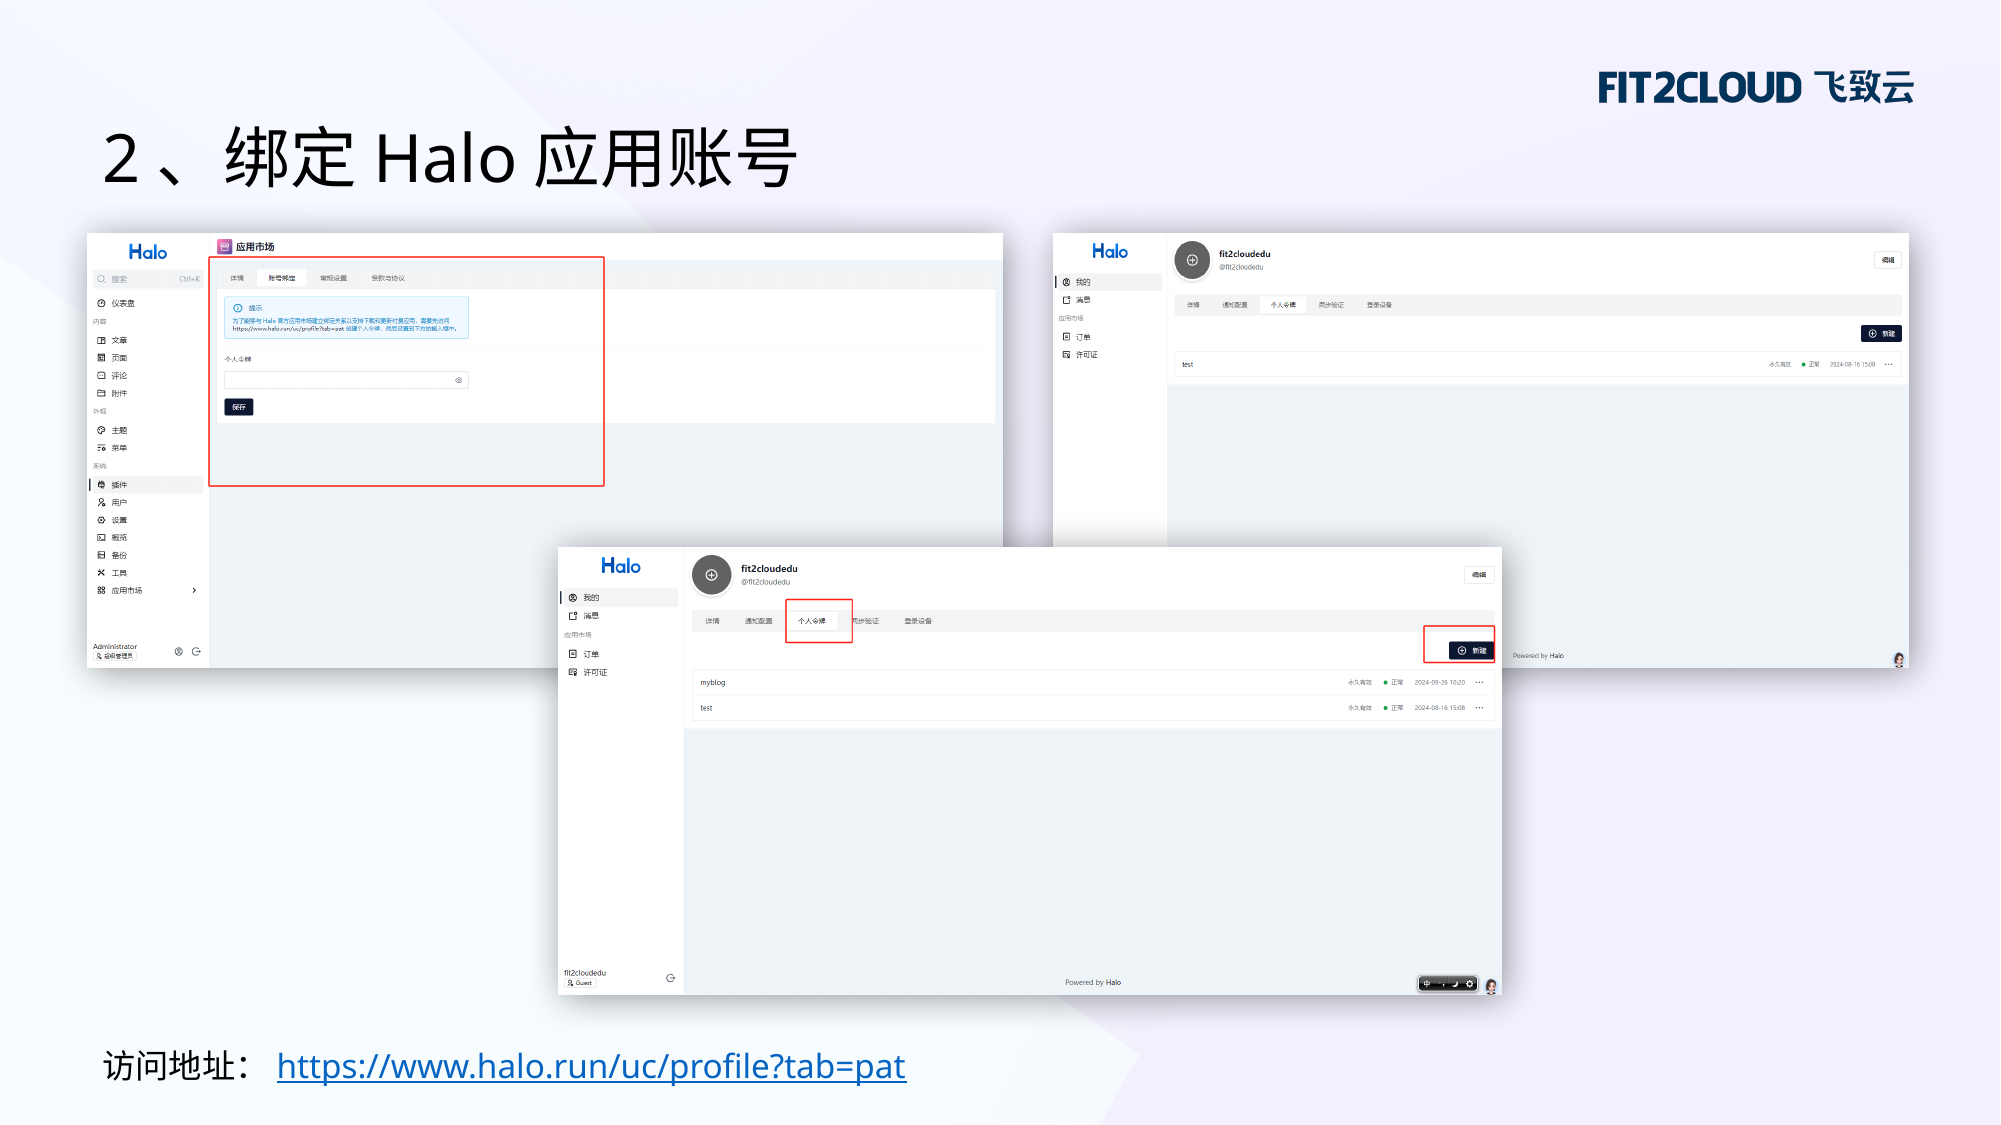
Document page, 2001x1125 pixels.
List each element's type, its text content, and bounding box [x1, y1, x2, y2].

title 2、绑定Halo应用账号 [87, 103, 1635, 219]
picture [1599, 70, 1914, 104]
picture [87, 233, 1909, 995]
text_box 访问地址：https://www.halo.run/uc/profile?tab=pat [87, 1037, 1435, 1098]
